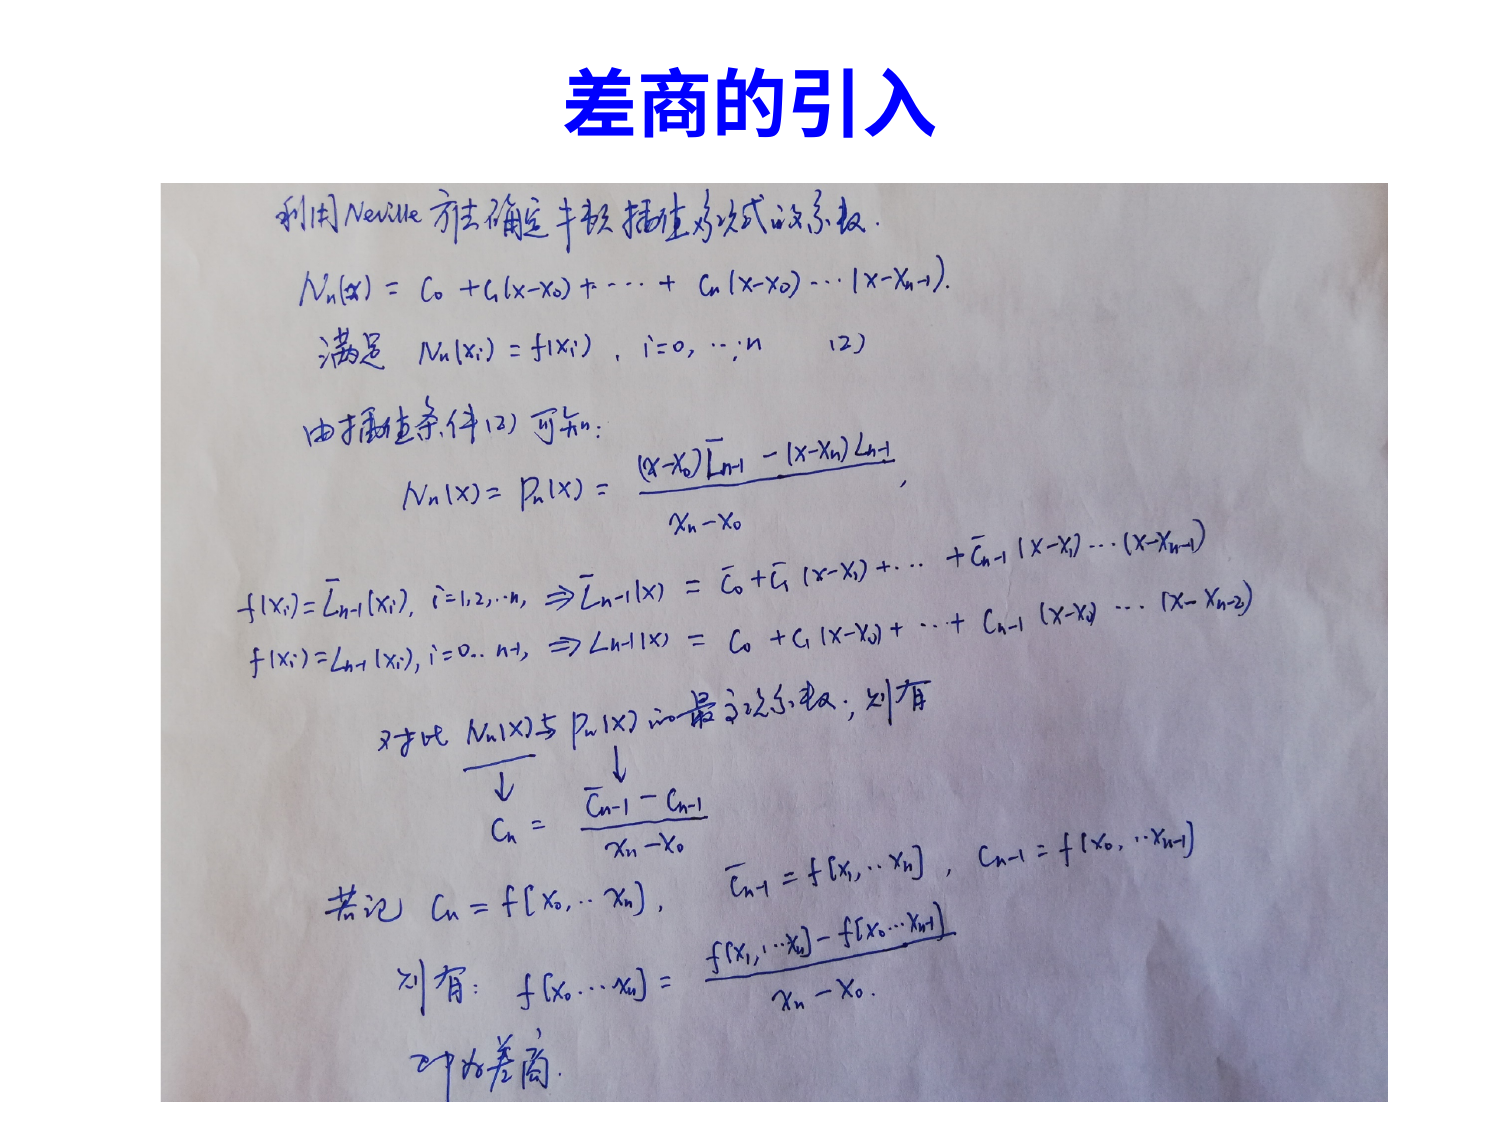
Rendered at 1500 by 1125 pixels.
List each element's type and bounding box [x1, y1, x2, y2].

picture [162, 28, 1387, 1125]
